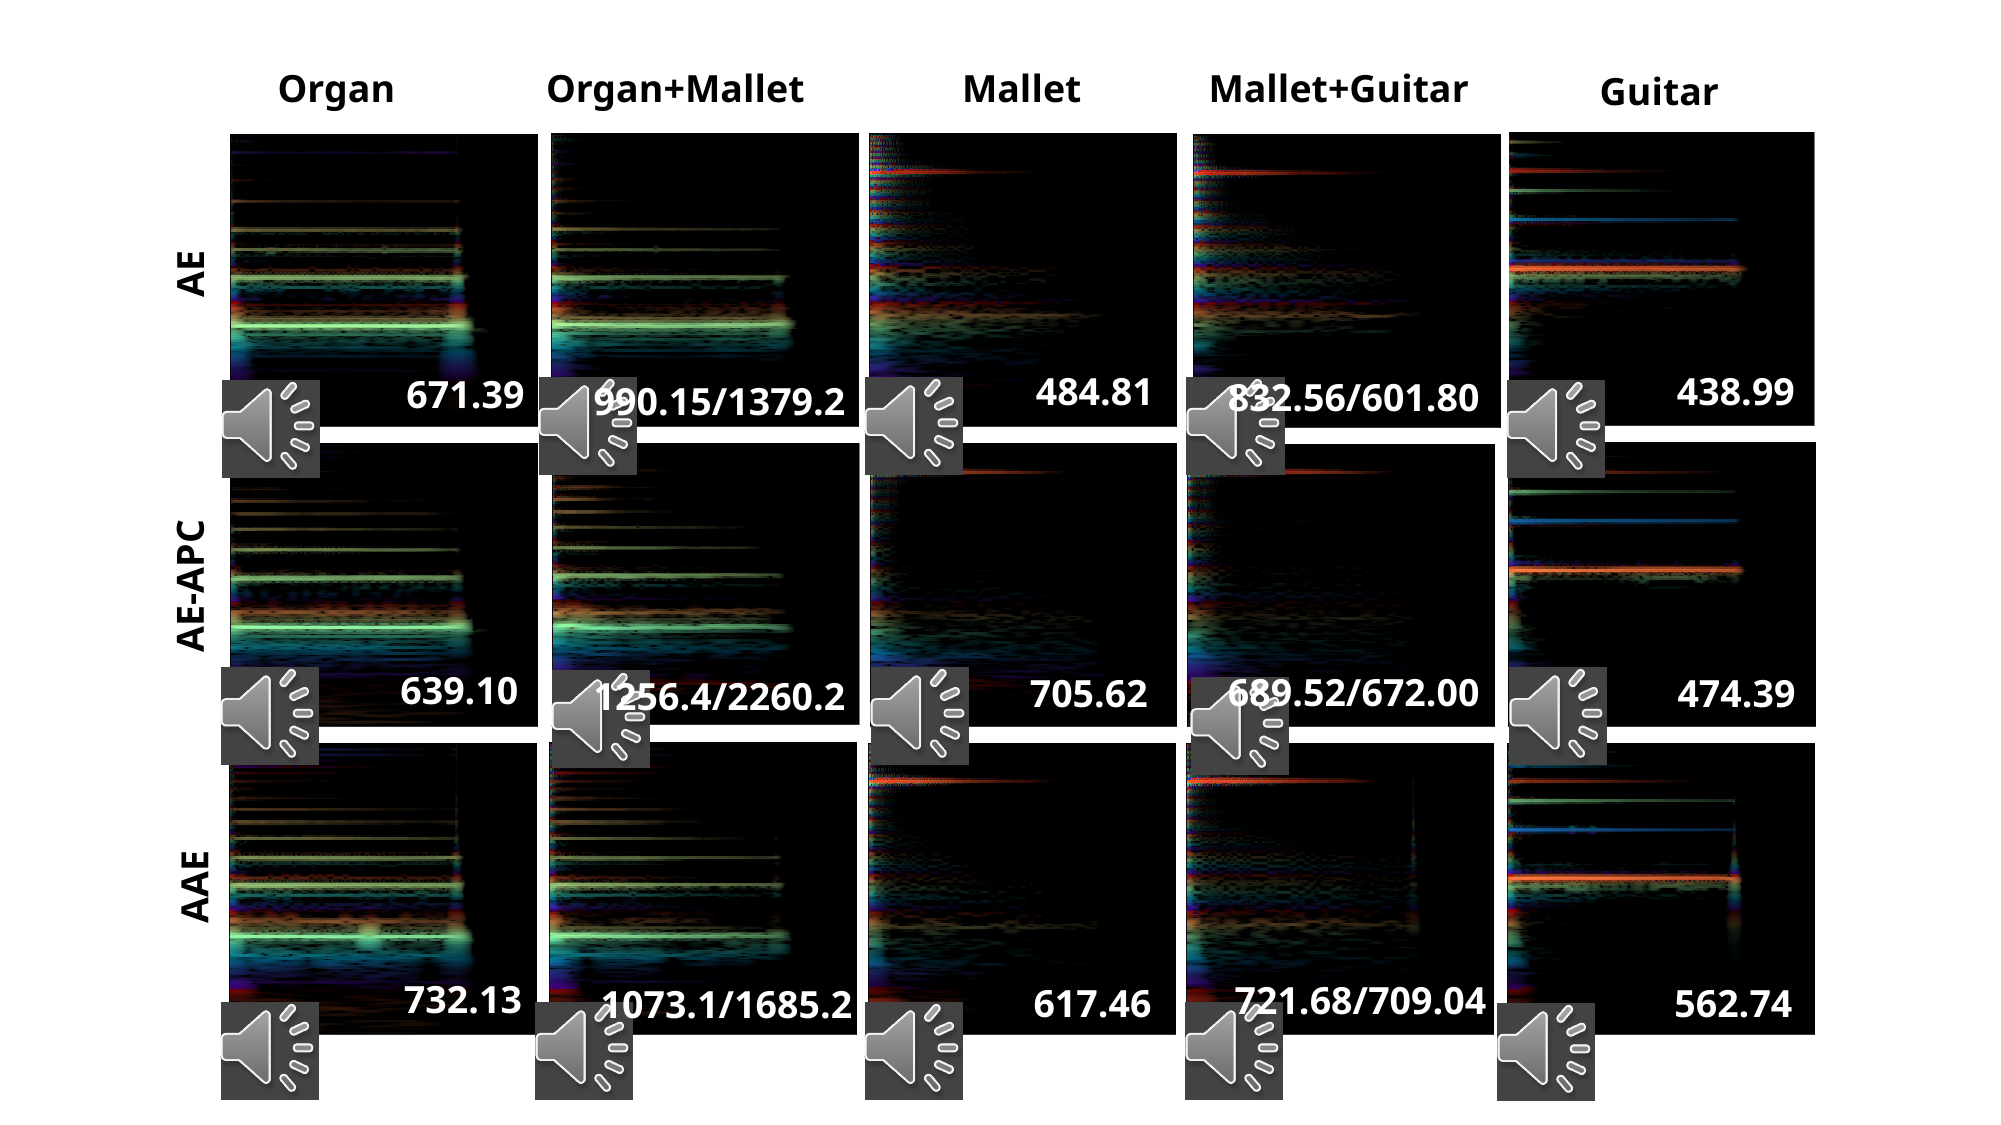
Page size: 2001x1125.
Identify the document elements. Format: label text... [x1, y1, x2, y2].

text_box Organ+Mallet [531, 57, 820, 118]
text_box Organ [262, 57, 411, 118]
picture [219, 116, 1824, 1102]
text_box Guitar [1584, 60, 1734, 116]
text_box Mallet+Guitar [1193, 57, 1484, 118]
text_box AE-APC [158, 514, 220, 667]
text_box Mallet [947, 58, 1097, 117]
text_box AE [159, 249, 220, 312]
text_box AAE [163, 849, 219, 939]
